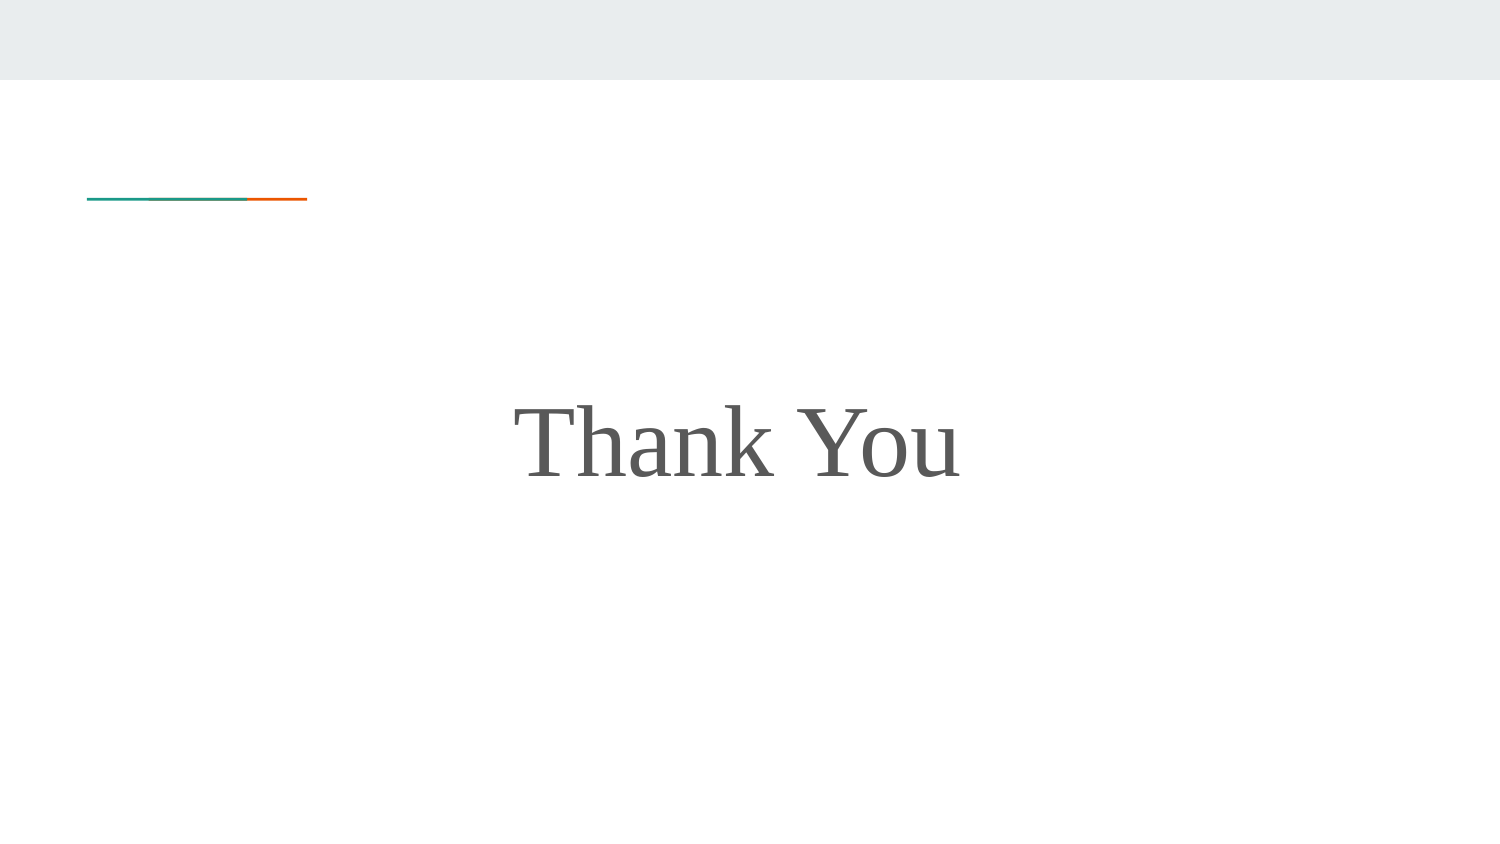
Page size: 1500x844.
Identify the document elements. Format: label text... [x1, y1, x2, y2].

list Thank You [119, 341, 1381, 712]
